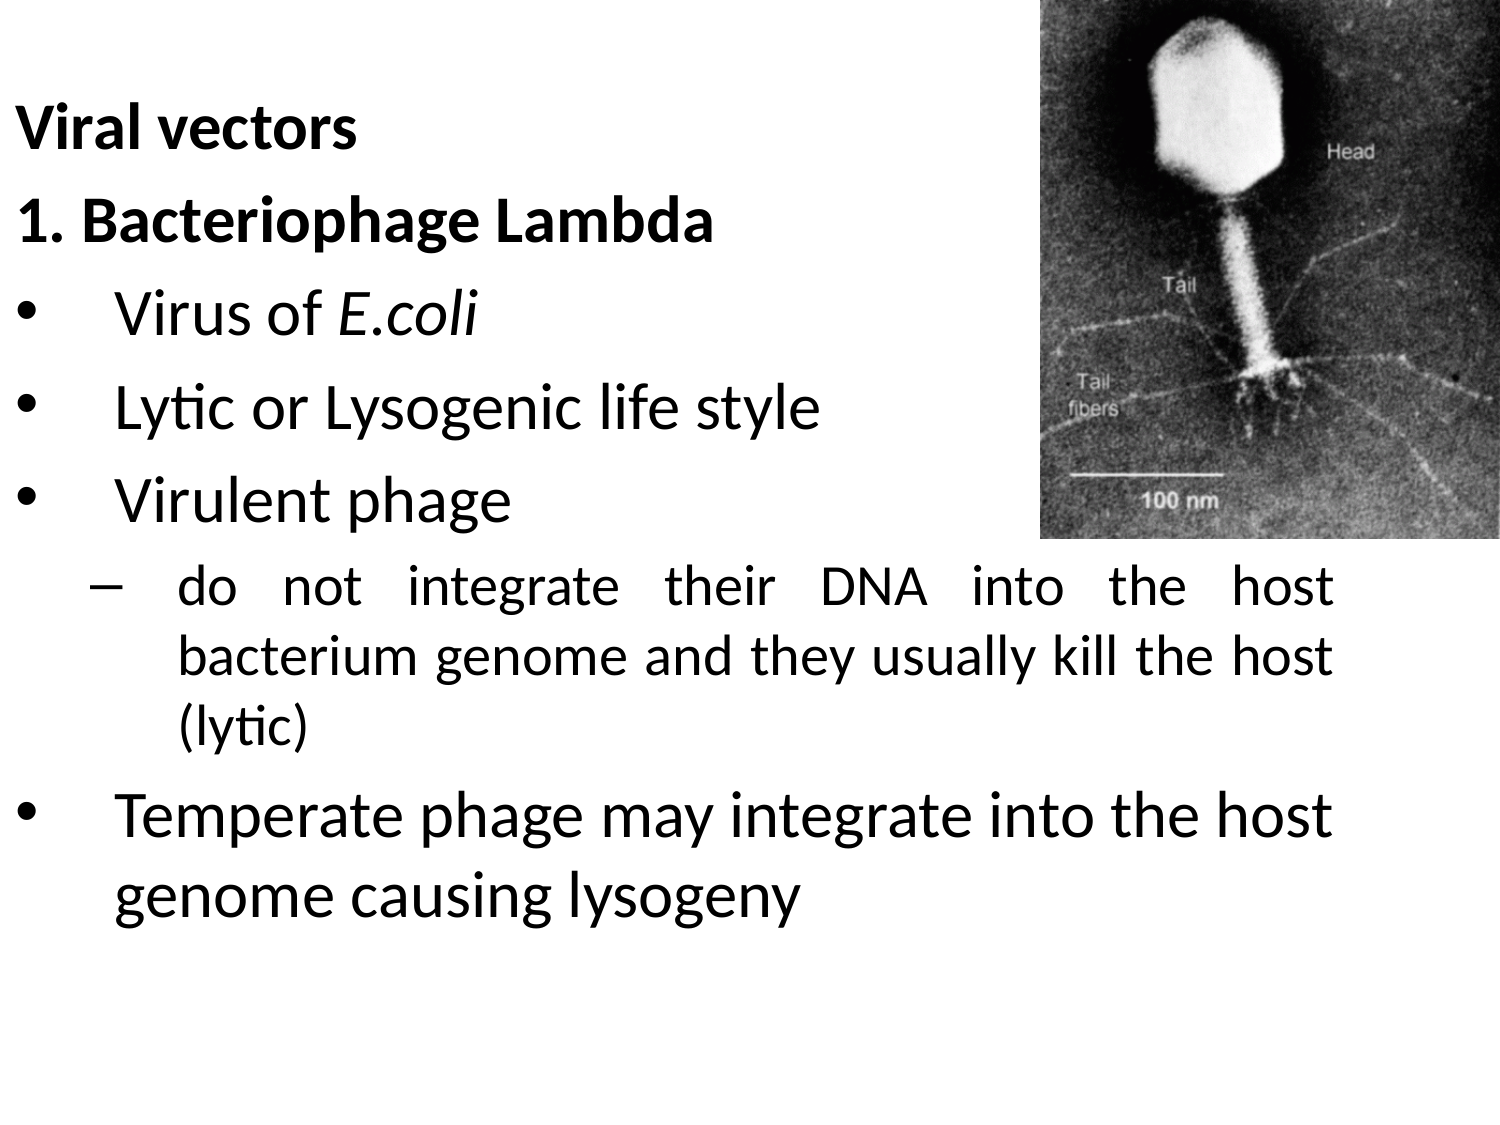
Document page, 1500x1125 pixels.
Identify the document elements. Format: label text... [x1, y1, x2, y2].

list Viral vectors 1. Bacteriophage Lambda Virus of E.coli Lytic or Lysogenic life style Virulent phage do not integrate their DNA into the host bacterium genome and they usually kill the host (lytic) Temperate phage may integrate into the host genome causing lysogeny [0, 75, 1350, 993]
picture [1040, 0, 1500, 540]
